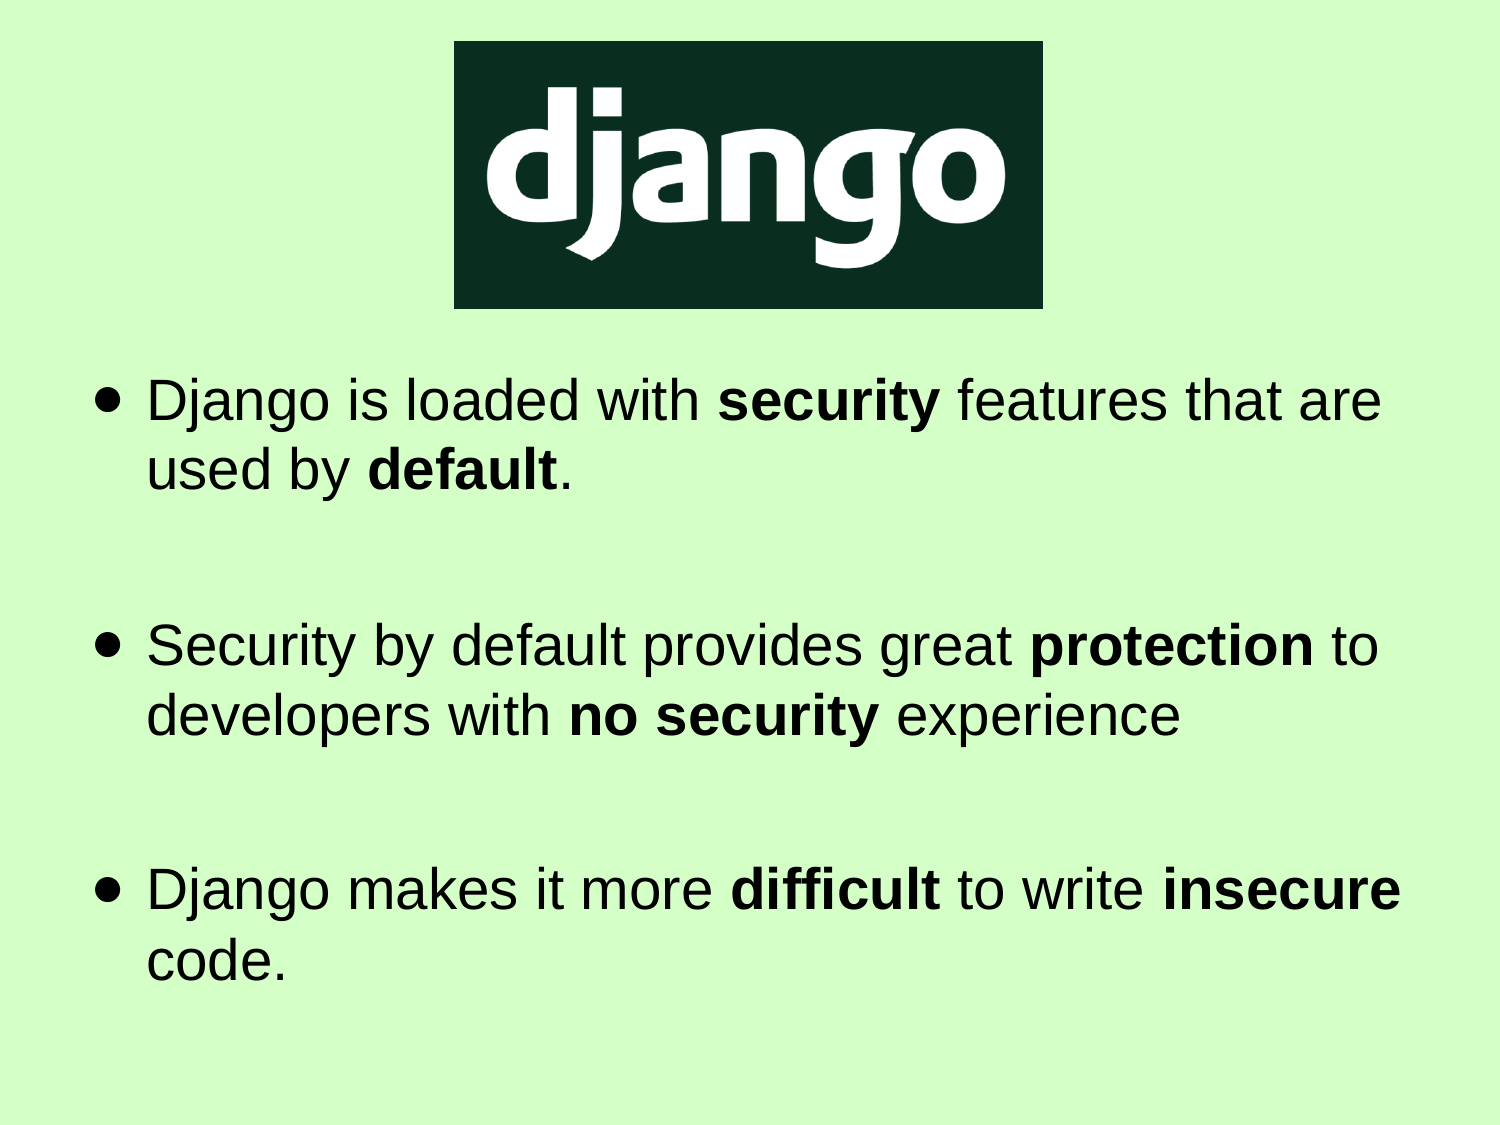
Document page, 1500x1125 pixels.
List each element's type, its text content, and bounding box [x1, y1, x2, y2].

picture [453, 41, 1043, 310]
list Django is loaded with security features that are used by default. Security by default provides great protection to developers with no security experience Django makes it more difficult to write insecure code. [75, 262, 1425, 1005]
